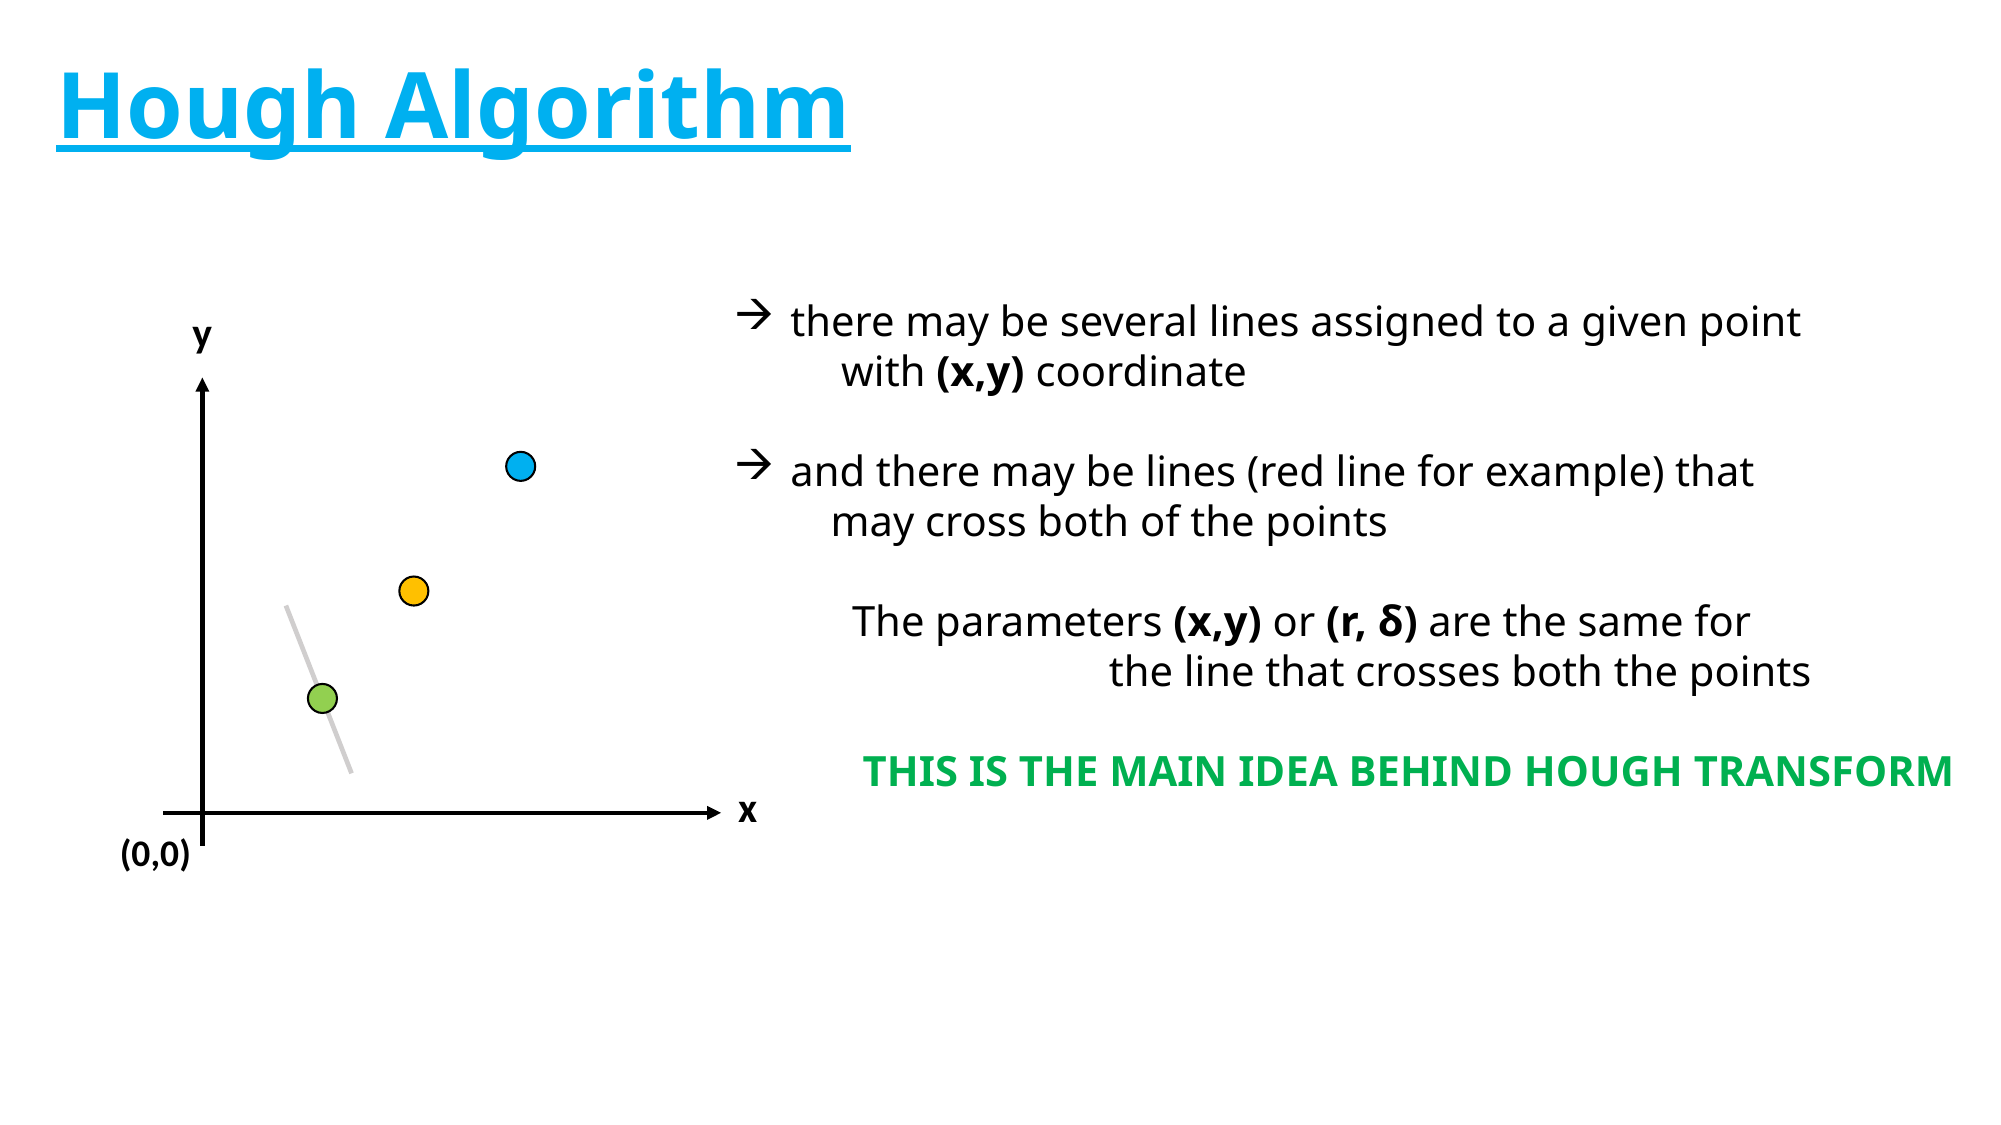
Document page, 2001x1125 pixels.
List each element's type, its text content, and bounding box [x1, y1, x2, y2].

text_box [398, 575, 430, 607]
title Hough Algorithm [41, 0, 1767, 218]
text_box x [723, 803, 773, 839]
text_box (0,0) [105, 821, 207, 881]
text_box y [177, 298, 227, 364]
text_box there may be several lines assigned to a given point with (x,y) coordinate and there may be lines (red line for example) that may cross both of the points The parameters (x,y) or (r, δ) are the same for the line that crosses both the points THIS IS THE MAIN IDEA BEHIND HOUGH TRANSFORM [719, 287, 1970, 803]
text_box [285, 605, 352, 774]
text_box [505, 450, 537, 482]
